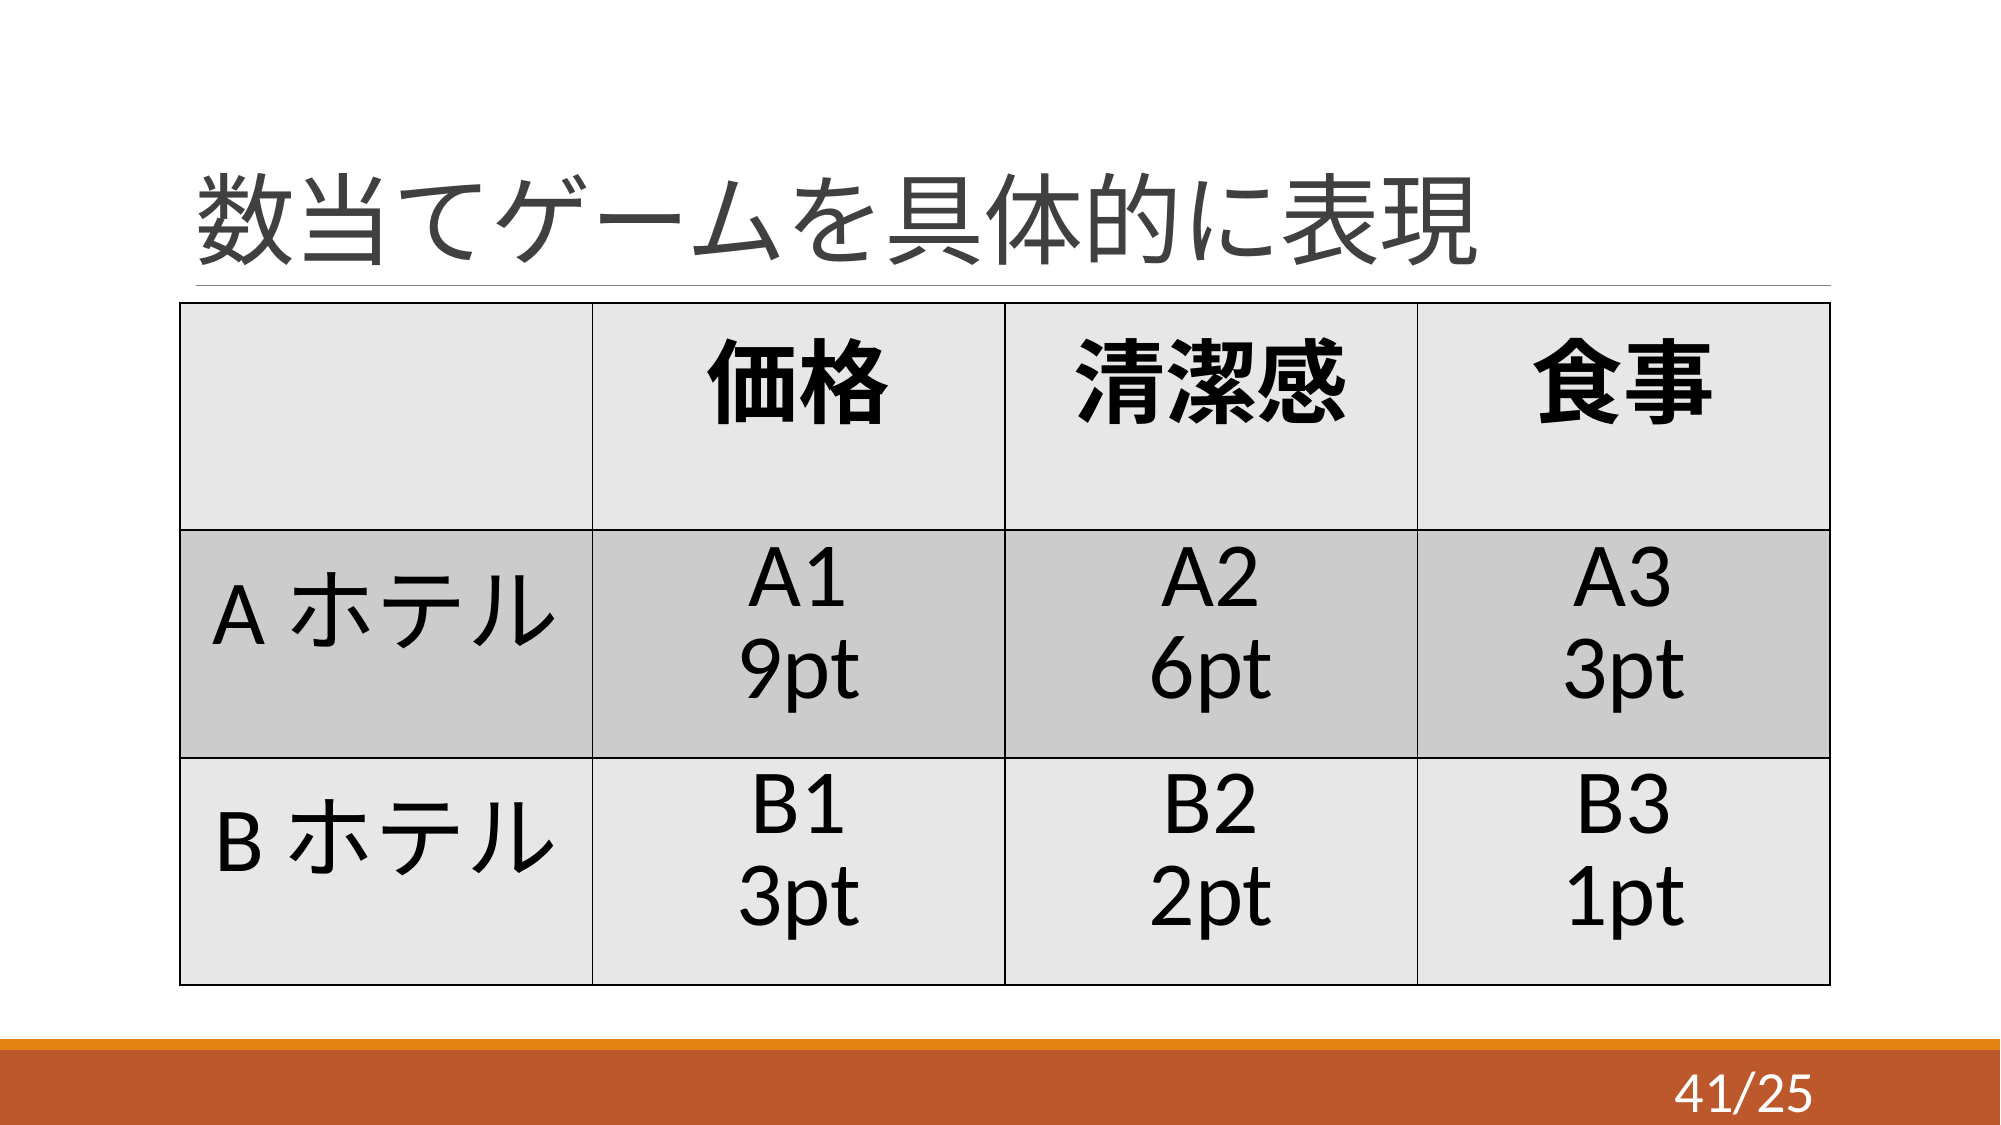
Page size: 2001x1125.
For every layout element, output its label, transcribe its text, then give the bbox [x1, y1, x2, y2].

table_cell B3 1pt [1418, 759, 1829, 984]
title 数当てゲームを具体的に表現 [180, 47, 1830, 285]
table_cell A1 9pt [593, 531, 1004, 757]
table_header 清潔感 [1006, 304, 1417, 529]
table_cell Aホテル [181, 531, 592, 757]
table_cell Bホテル [181, 759, 592, 984]
table_cell A2 6pt [1006, 531, 1417, 757]
table_header [181, 304, 592, 529]
slide_number 40/25 [1414, 1059, 1830, 1120]
table_cell A3 3pt [1418, 531, 1829, 757]
table_cell B1 3pt [593, 759, 1004, 984]
table_cell B2 2pt [1006, 759, 1417, 984]
table_header 価格 [593, 304, 1004, 529]
table_header 食事 [1418, 304, 1829, 529]
